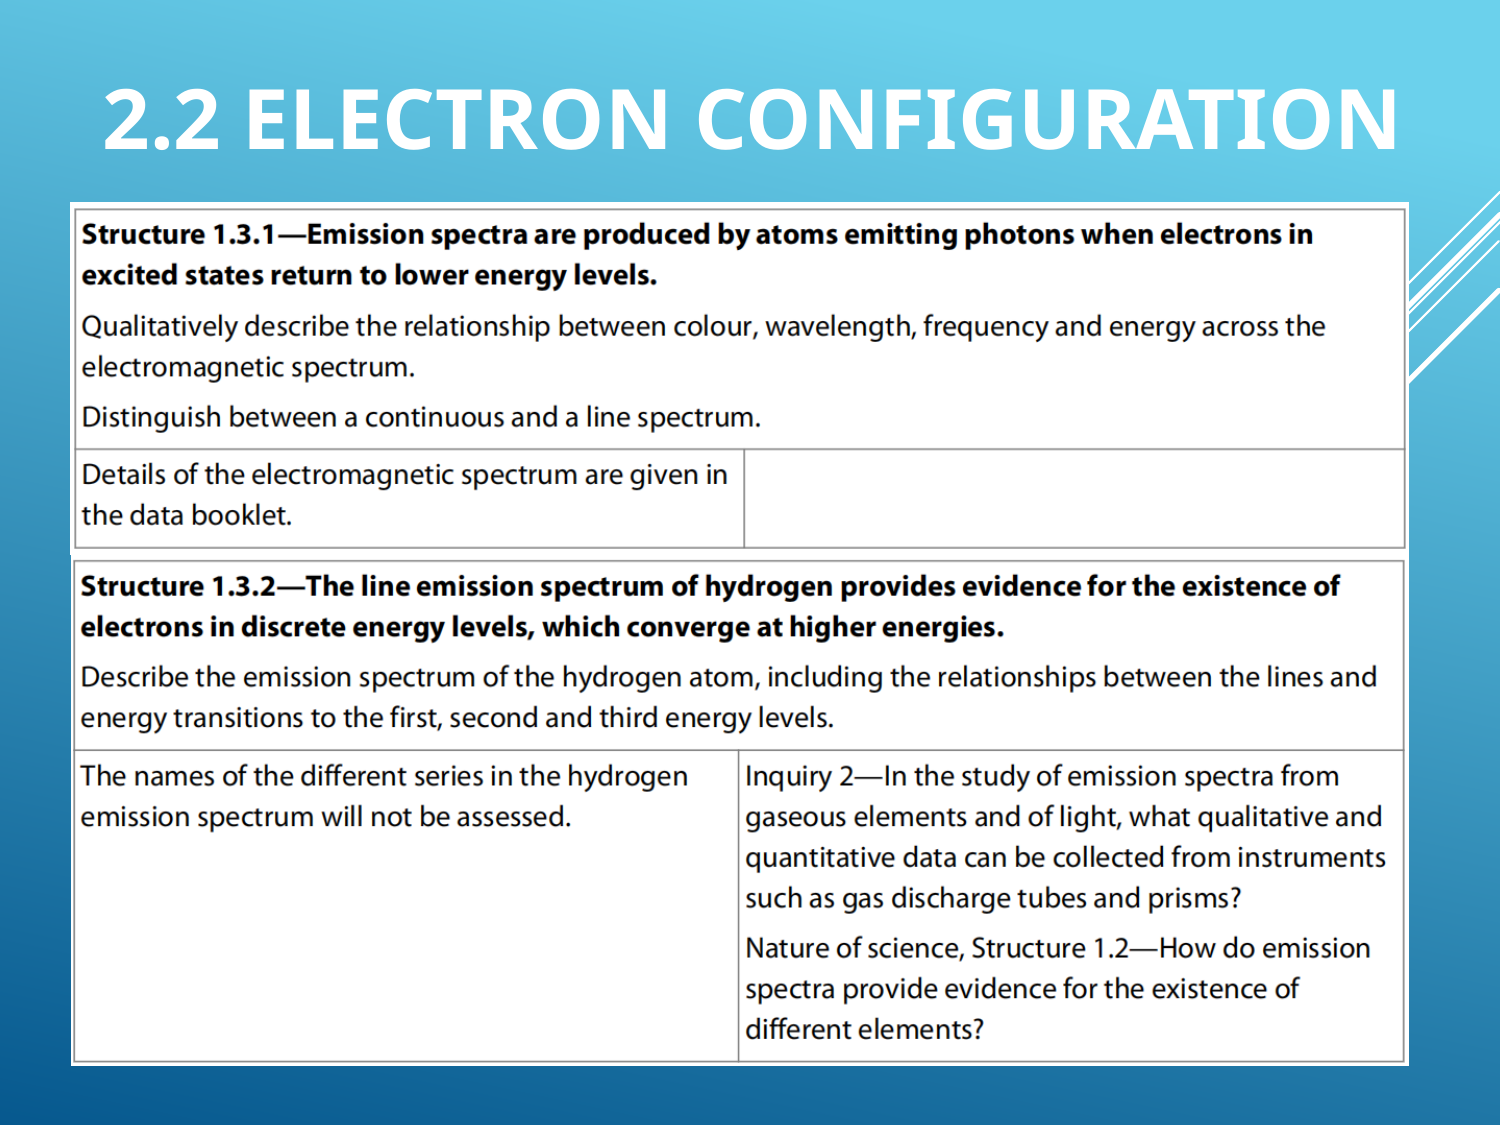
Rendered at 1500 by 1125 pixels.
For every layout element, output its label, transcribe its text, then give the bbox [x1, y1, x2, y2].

picture [70, 201, 1410, 1067]
title 2.2 Electron Configuration [87, 41, 1439, 174]
